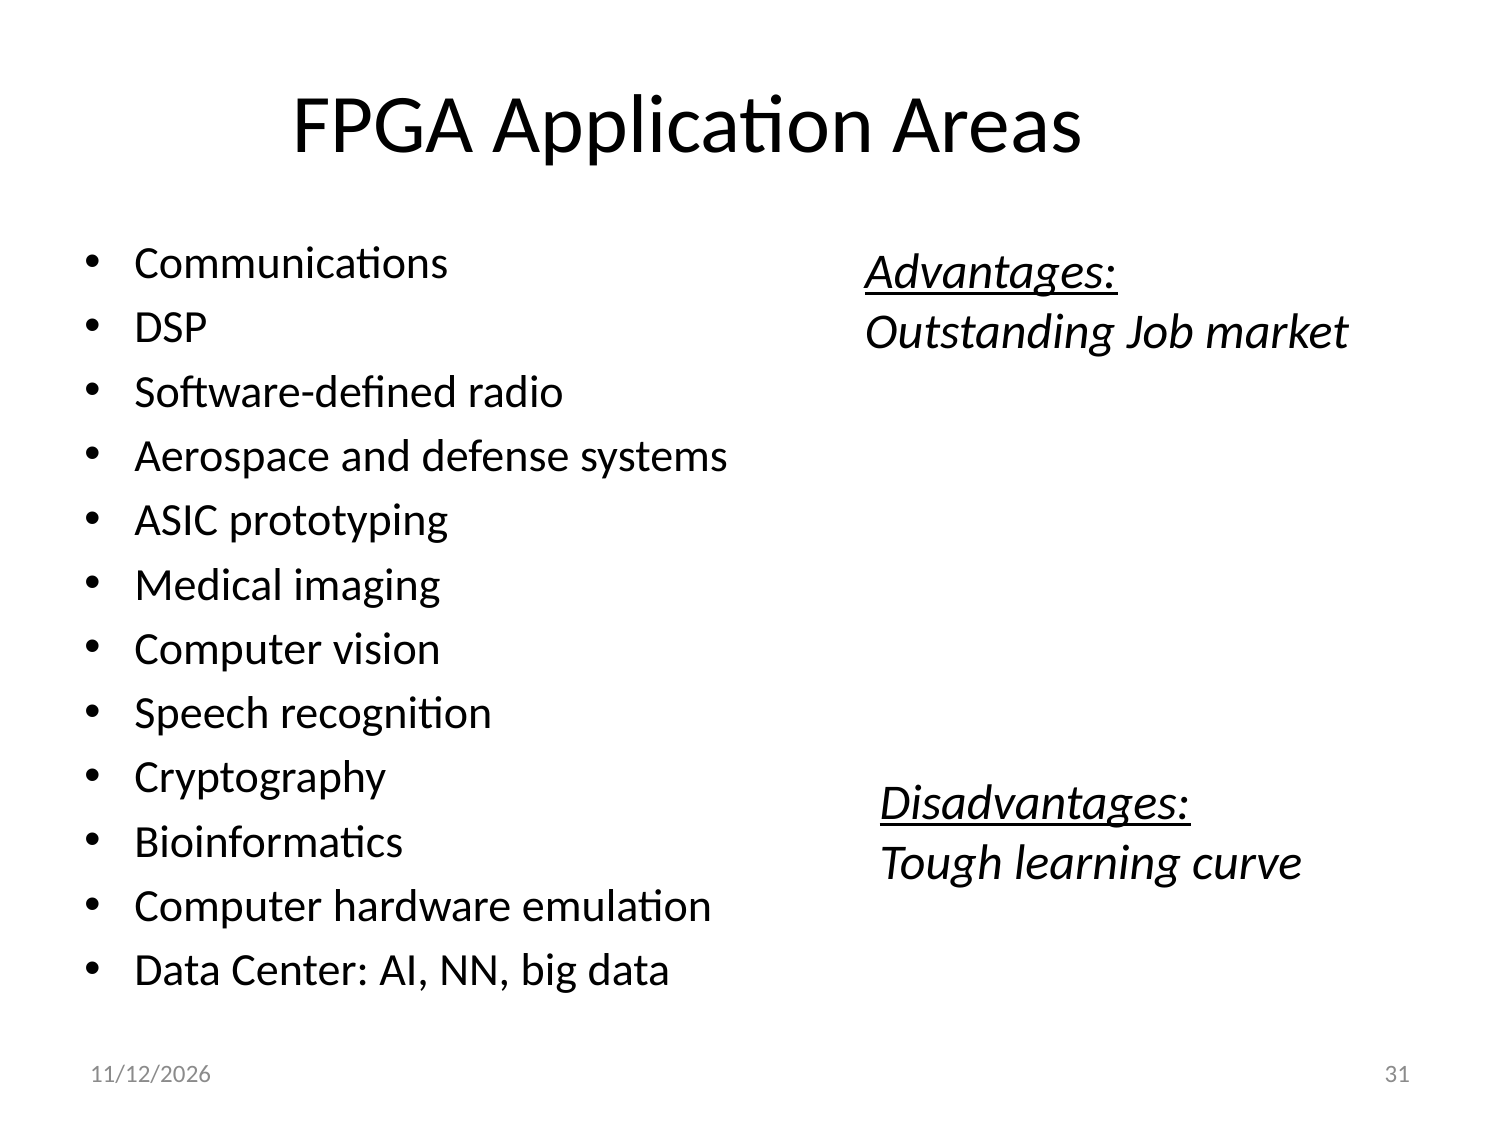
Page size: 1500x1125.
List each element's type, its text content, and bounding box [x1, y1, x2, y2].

text_box Disadvantages: Tough learning curve [864, 762, 1384, 898]
text_box Advantages: Outstanding Job market [850, 230, 1365, 366]
list Communications DSP Software-defined radio Aerospace and defense systems ASIC prototyping Medical imaging Computer vision Speech recognition Cryptography Bioinformatics Computer hardware emulation Data Center: AI, NN, big data [69, 224, 1420, 1013]
title FPGA Application Areas [175, 44, 1201, 195]
slide_number 31 [1074, 1042, 1425, 1103]
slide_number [75, 1042, 425, 1103]
